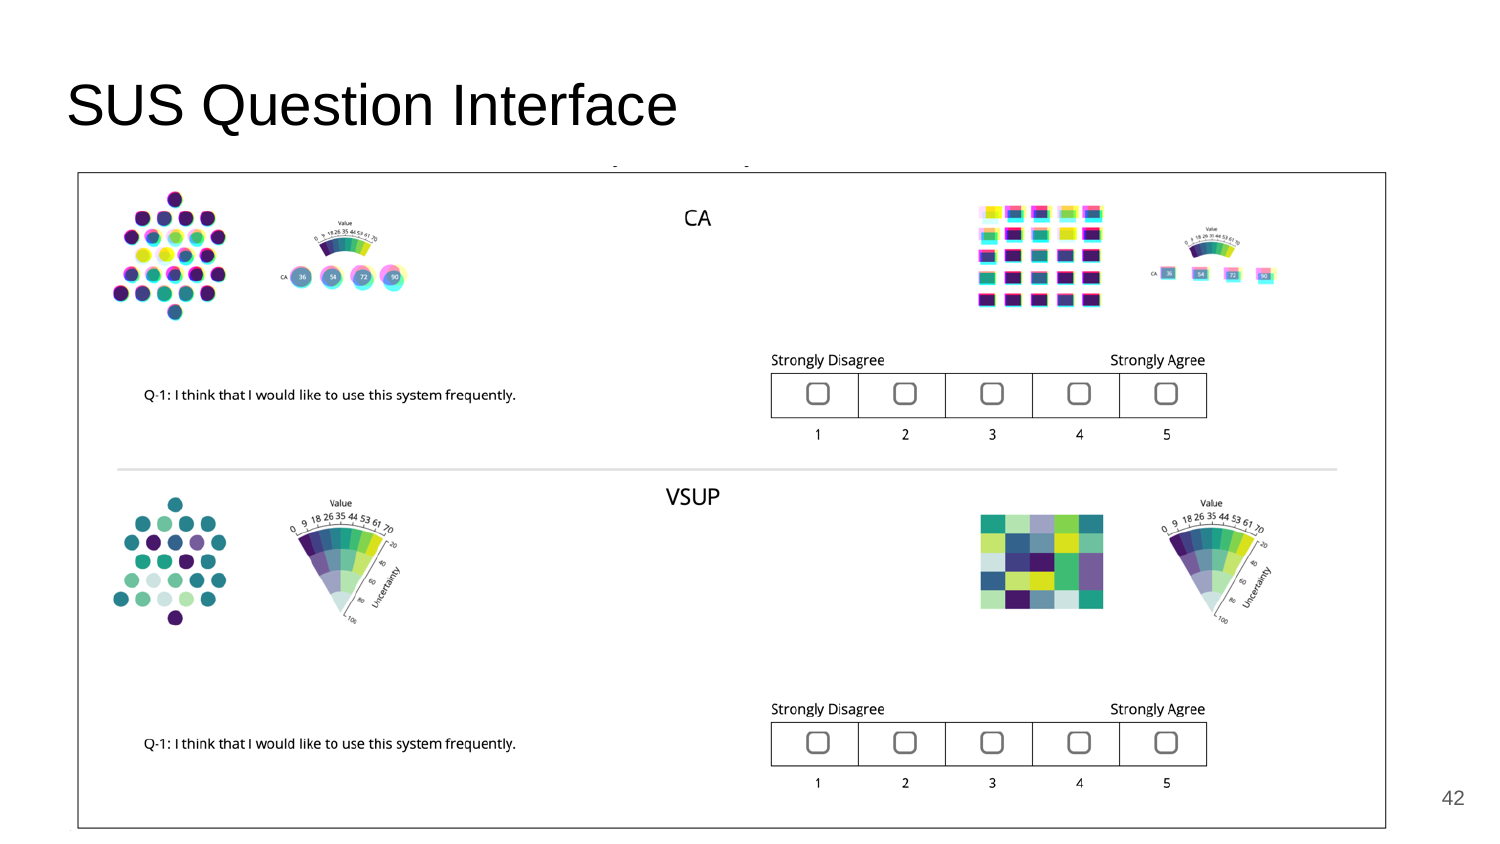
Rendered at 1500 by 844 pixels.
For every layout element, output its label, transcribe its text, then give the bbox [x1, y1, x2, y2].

picture [69, 166, 1390, 831]
slide_number 42 [1395, 764, 1480, 830]
title SUS Question Interface [51, 51, 750, 146]
